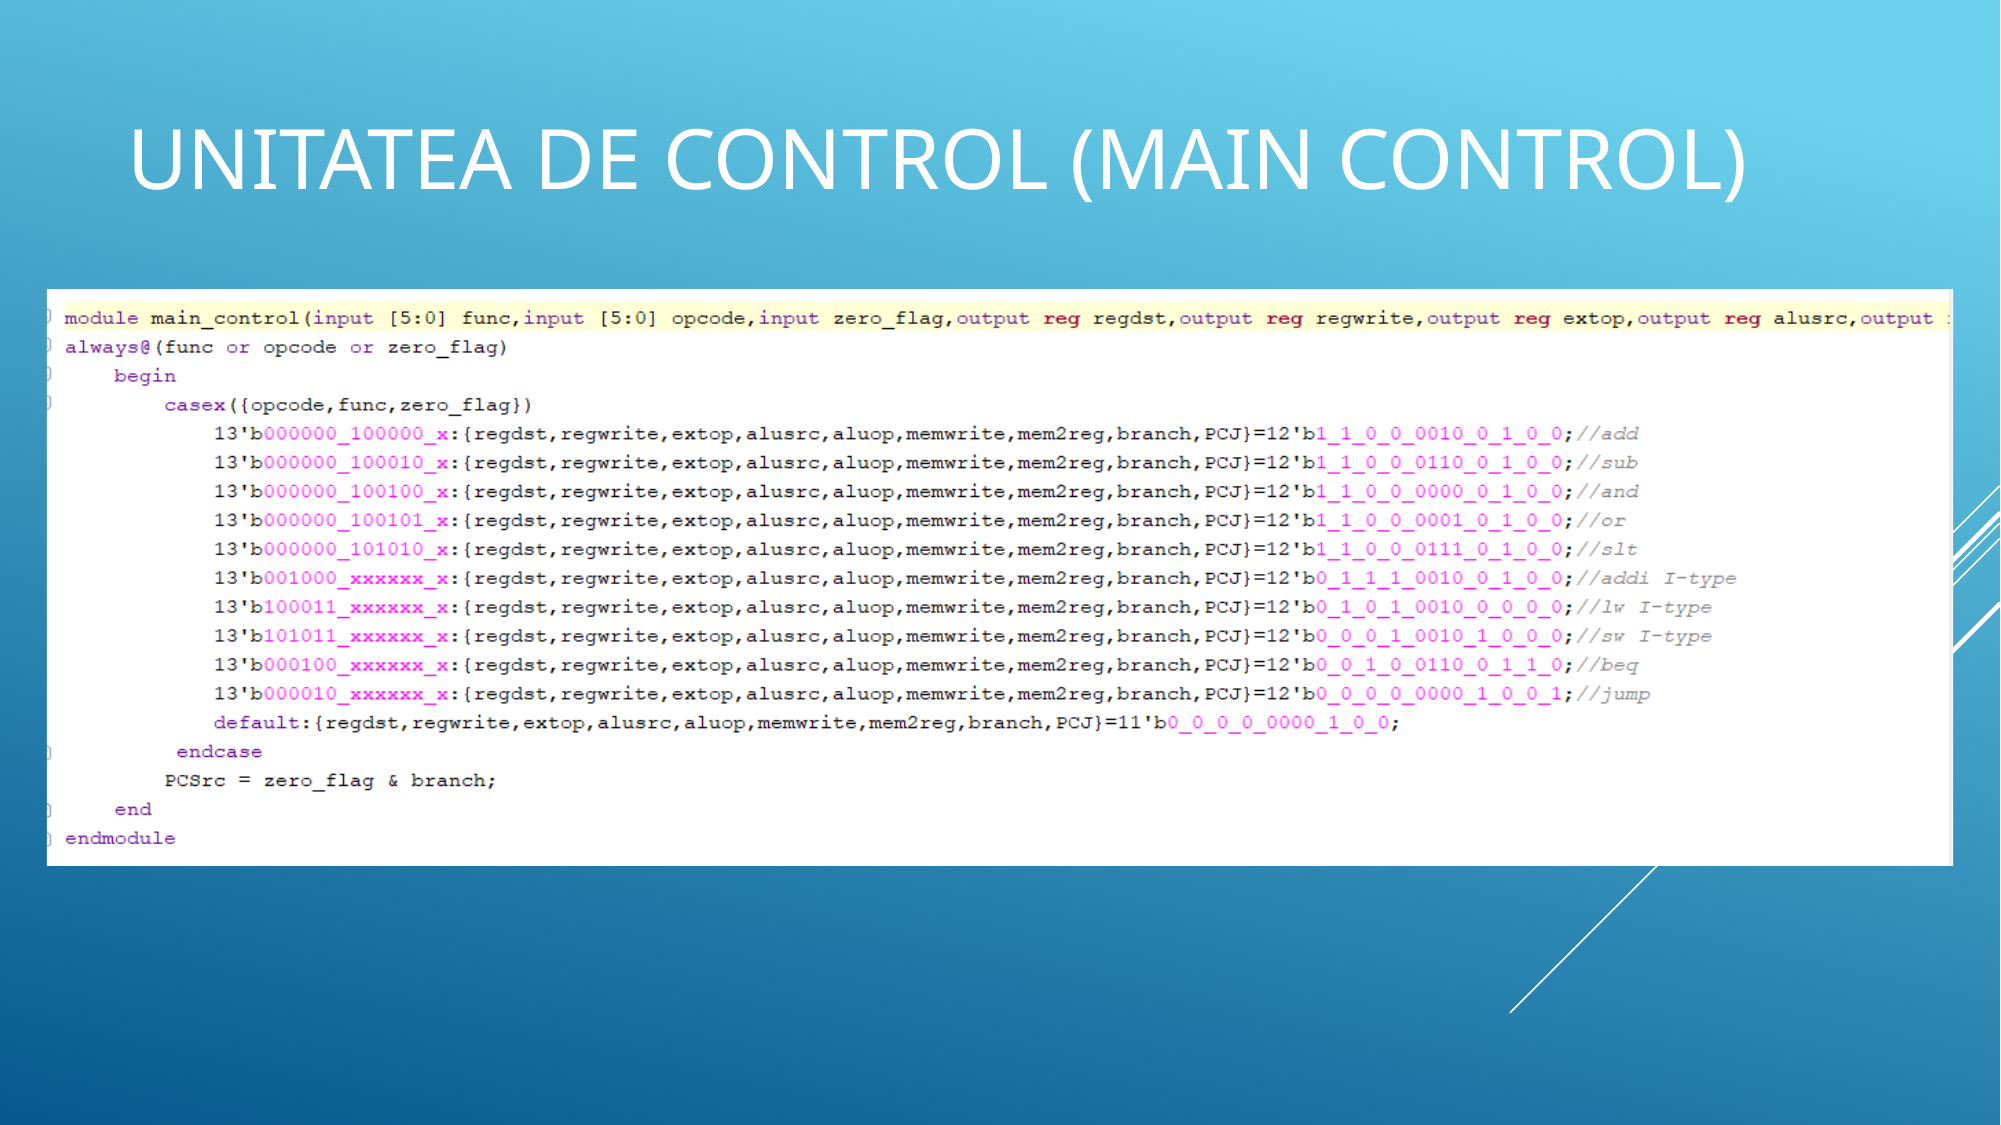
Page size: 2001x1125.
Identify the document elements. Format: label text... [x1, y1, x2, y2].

title Unitatea de control (main control) [112, 0, 1926, 289]
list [46, 289, 1954, 866]
